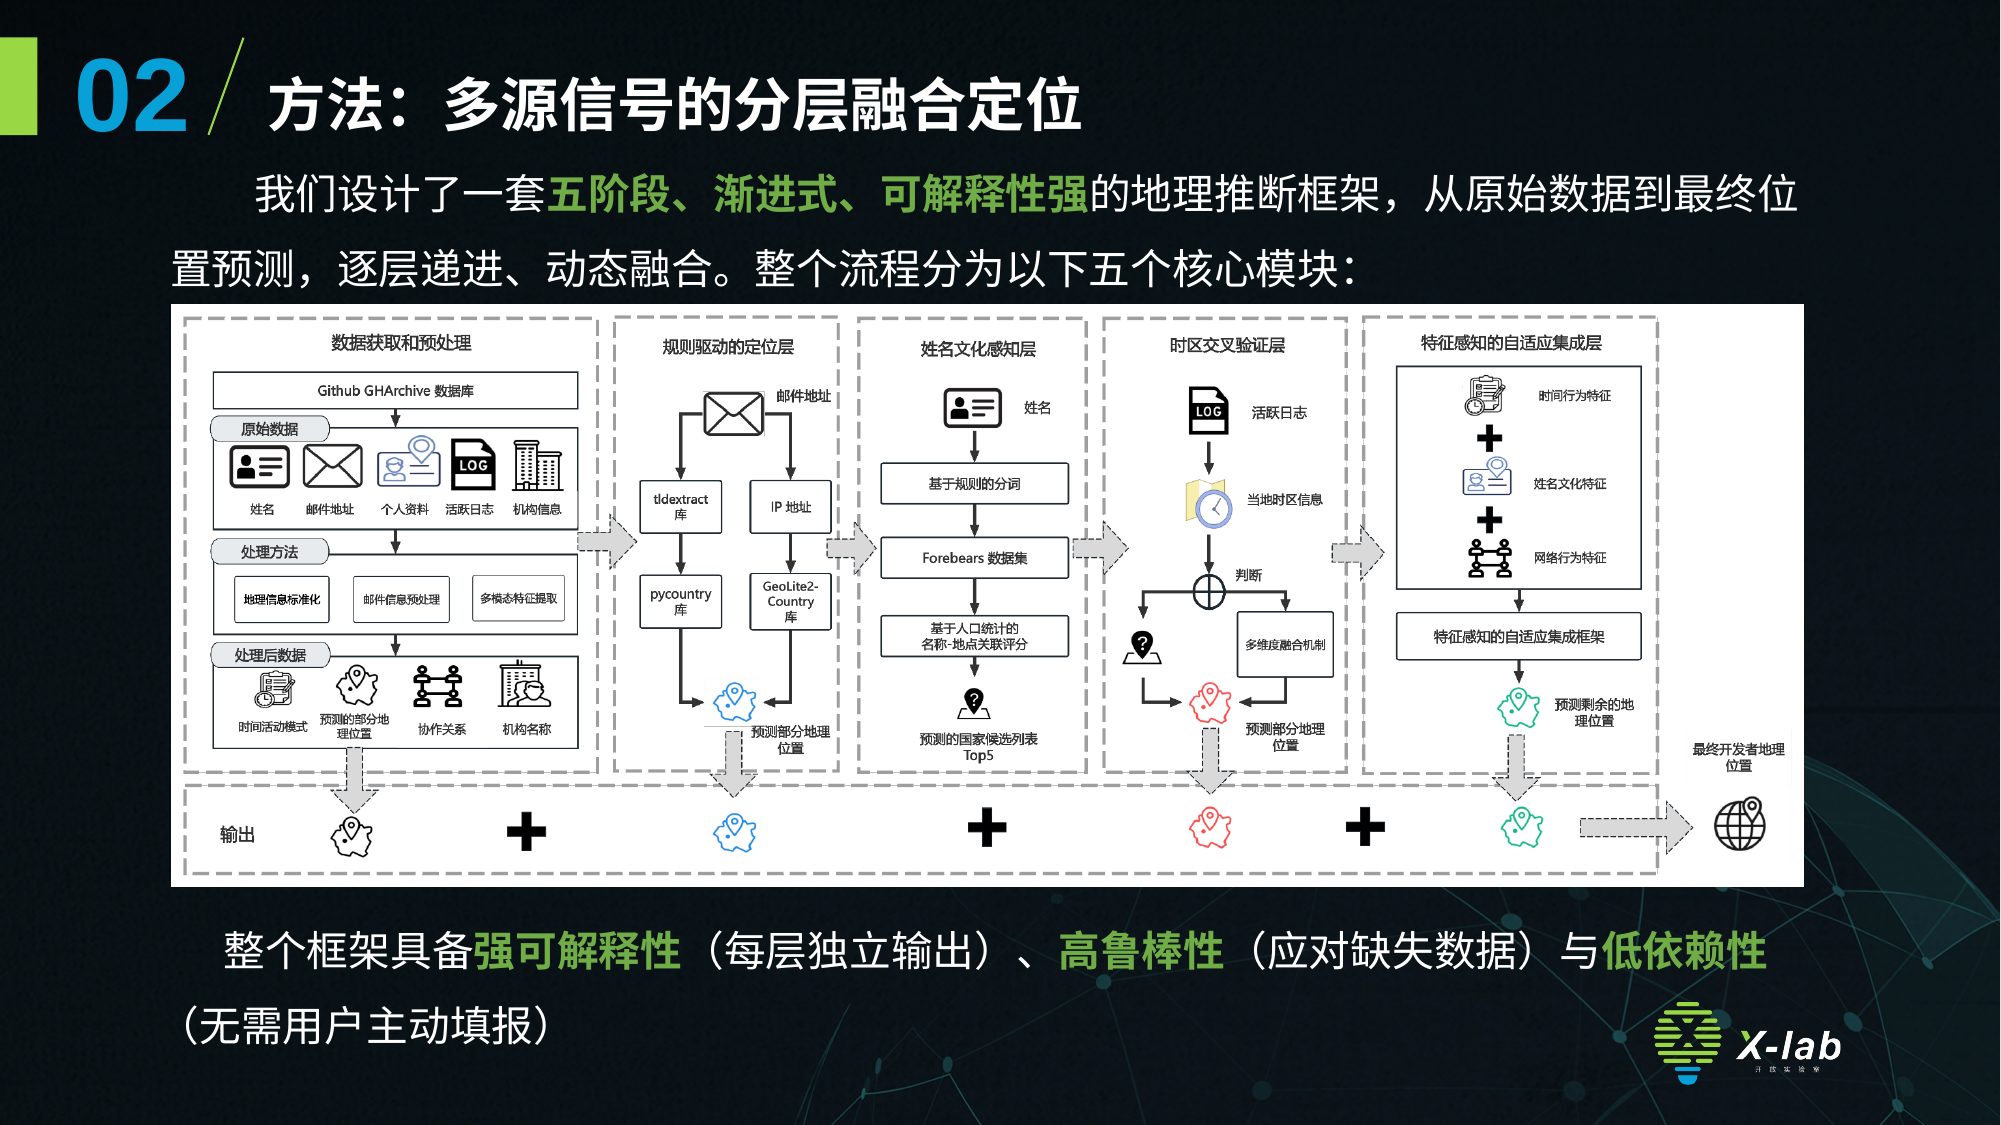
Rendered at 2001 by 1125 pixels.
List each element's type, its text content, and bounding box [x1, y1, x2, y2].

text_box [0, 37, 38, 136]
text_box 02 [67, 20, 199, 160]
text_box 我们设计了一套五阶段、渐进式、可解释性强的地理推断框架，从原始数据到最终位置预测，逐层递进、动态融合。整个流程分为以下五个核心模块： [155, 135, 1841, 300]
picture [0, 0, 2001, 1125]
text_box 整个框架具备强可解释性（每层独立输出）、高鲁棒性（应对缺失数据）与低依赖性（无需用户主动填报） [143, 892, 1804, 1058]
text_box 方法：多源信号的分层融合定位 [253, 26, 1887, 146]
